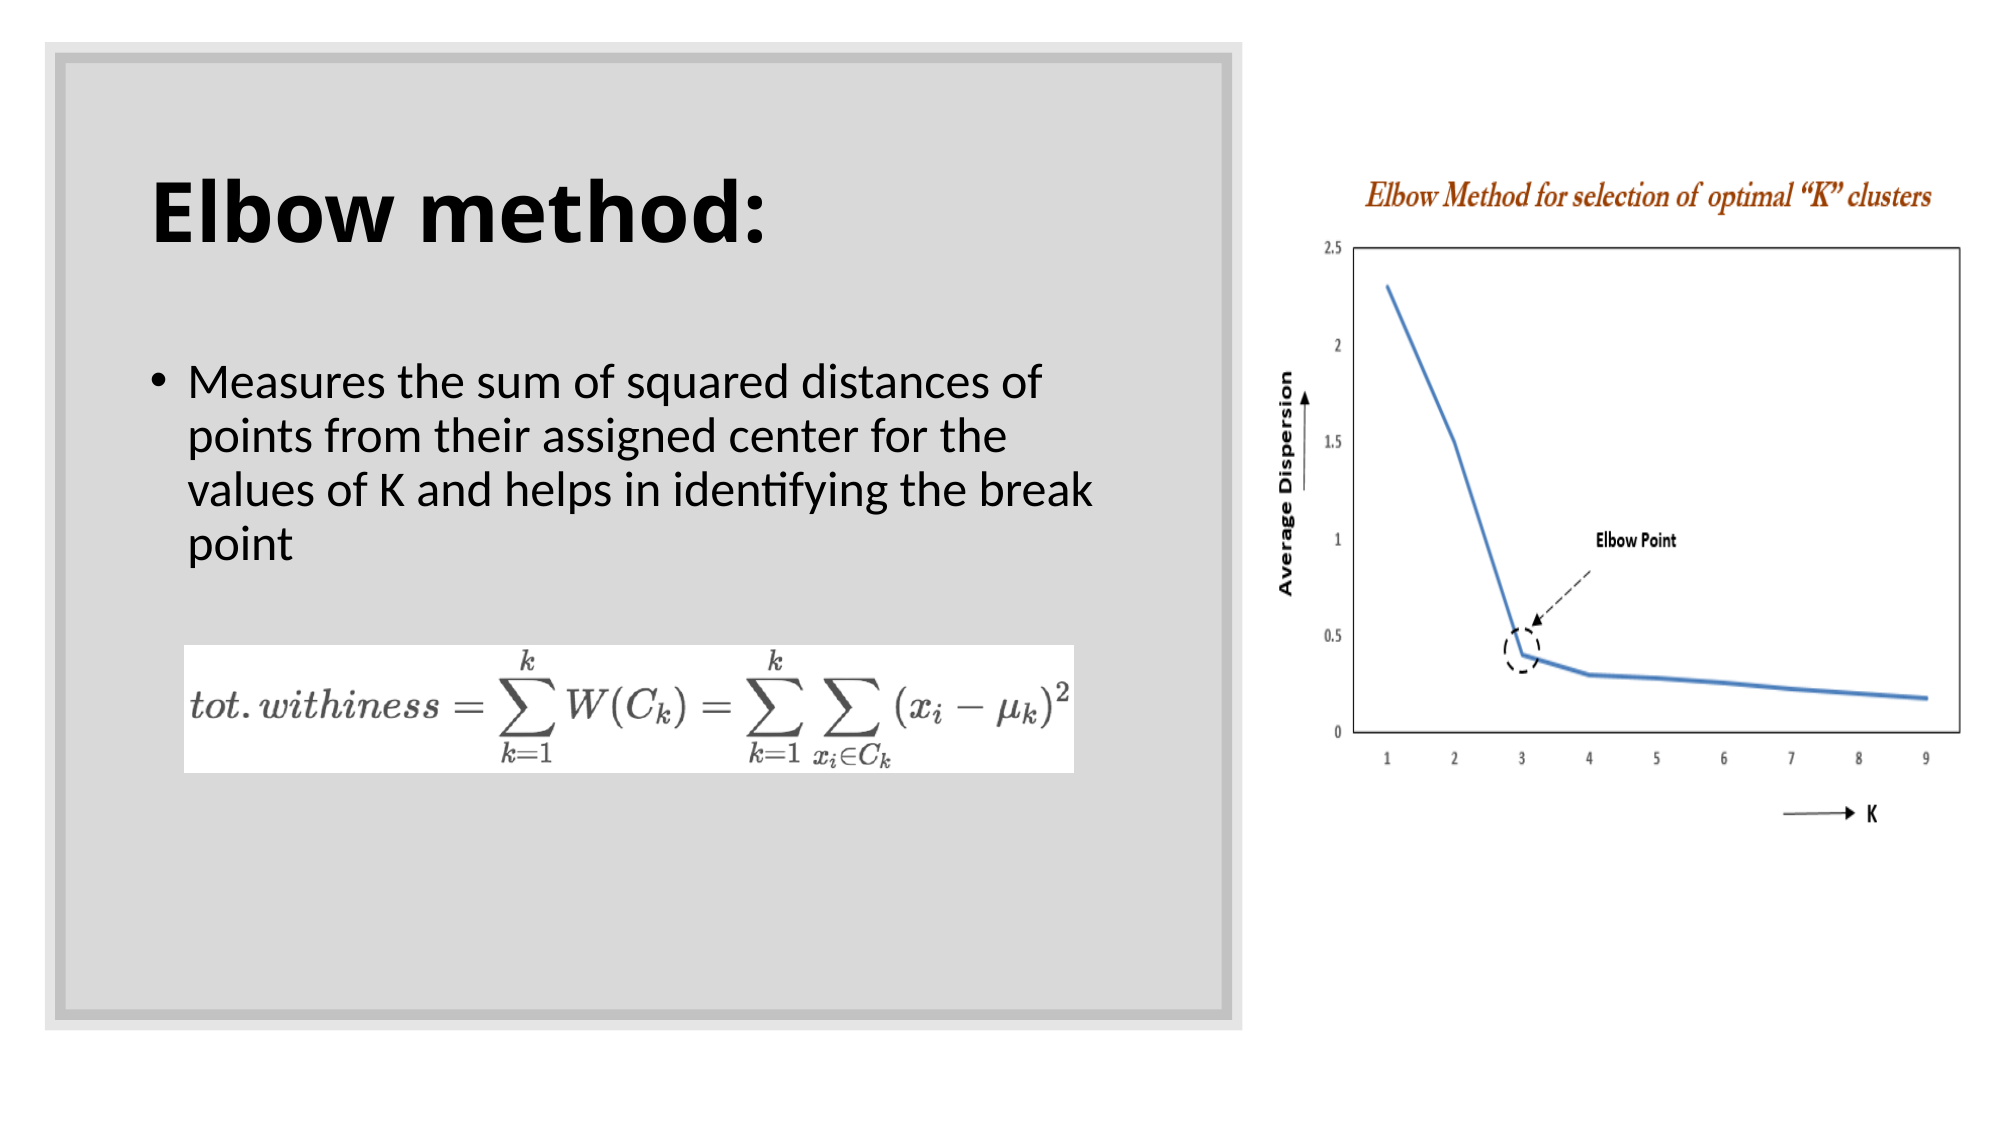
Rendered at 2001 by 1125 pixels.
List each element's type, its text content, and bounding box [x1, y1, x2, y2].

picture [1255, 157, 1982, 856]
list Measures the sum of squared distances of points from their assigned center for the values of K and helps in identifying the break point [134, 348, 1153, 943]
picture [183, 645, 1074, 773]
text_box [54, 52, 1233, 1021]
title Elbow method: [134, 105, 1153, 326]
